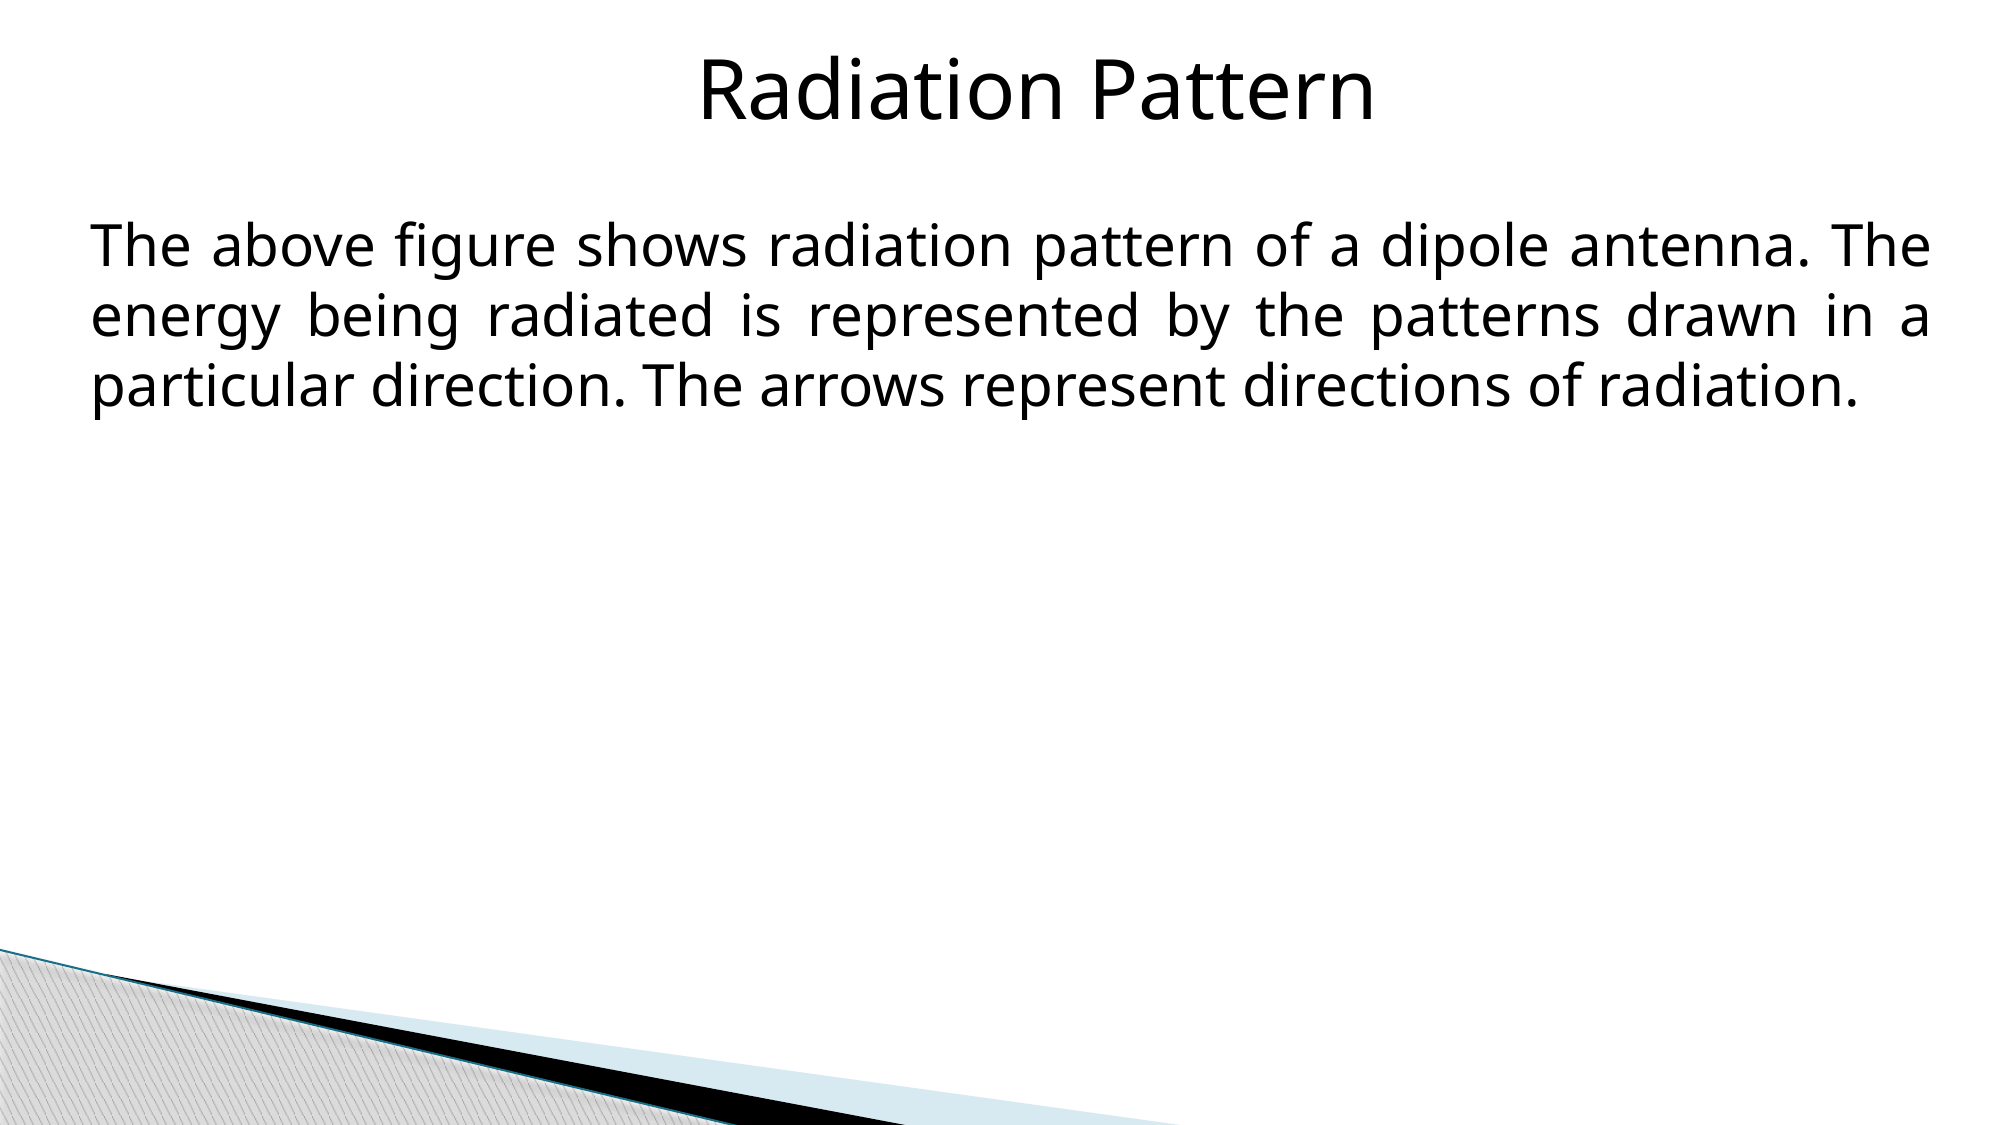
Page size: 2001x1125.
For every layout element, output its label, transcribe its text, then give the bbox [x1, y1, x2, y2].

text_box Radiation Pattern [0, 19, 2000, 144]
text_box The above figure shows radiation pattern of a dipole antenna. The energy being radiated is represented by the patterns drawn in a particular direction. The arrows represent directions of radiation. [76, 201, 1948, 426]
